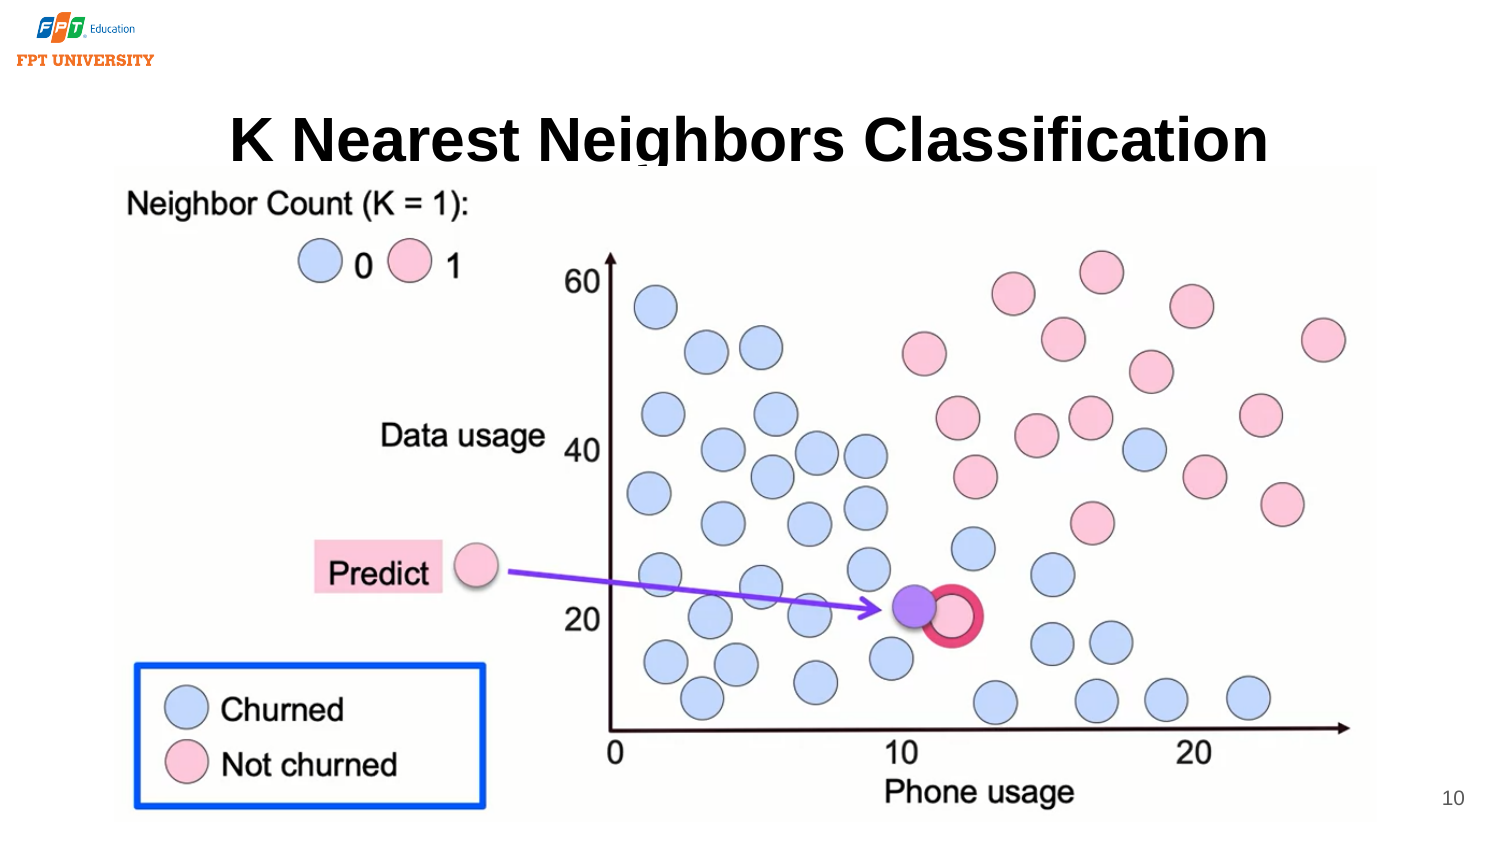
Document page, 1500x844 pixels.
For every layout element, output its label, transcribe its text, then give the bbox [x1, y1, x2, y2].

title K Nearest Neighbors Classification [51, 72, 1449, 167]
slide_number 10 [1389, 764, 1480, 830]
picture [11, 1, 160, 77]
picture [114, 166, 1377, 822]
